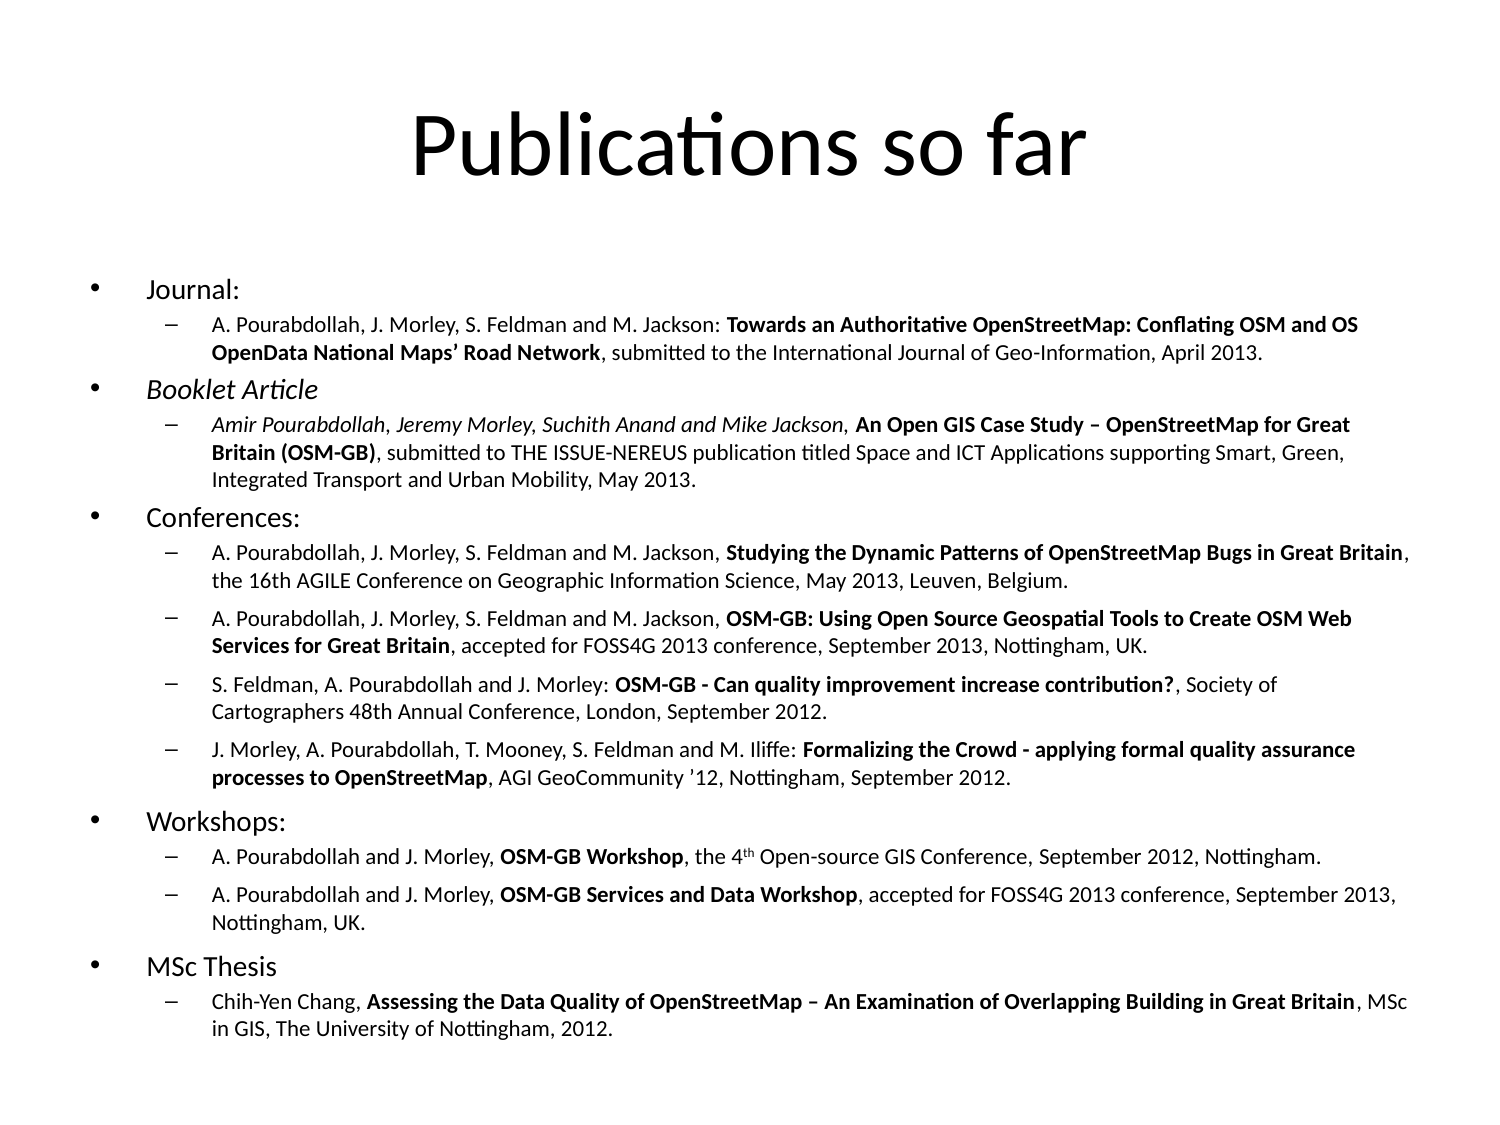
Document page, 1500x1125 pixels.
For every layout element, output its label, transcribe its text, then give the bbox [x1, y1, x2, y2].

list Journal: A. Pourabdollah, J. Morley, S. Feldman and M. Jackson: Towards an Authoritative OpenStreetMap: Conflating OSM and OS OpenData National Maps’ Road Network, submitted to the International Journal of Geo-Information, April 2013. Booklet Article Amir Pourabdollah, Jeremy Morley, Suchith Anand and Mike Jackson, An Open GIS Case Study – OpenStreetMap for Great Britain (OSM-GB), submitted to THE ISSUE-NEREUS publication titled Space and ICT Applications supporting Smart, Green, Integrated Transport and Urban Mobility, May 2013. Conferences: A. Pourabdollah, J. Morley, S. Feldman and M. Jackson, Studying the Dynamic Patterns of OpenStreetMap Bugs in Great Britain, the 16th AGILE Conference on Geographic Information Science, May 2013, Leuven, Belgium. A. Pourabdollah, J. Morley, S. Feldman and M. Jackson, OSM-GB: Using Open Source Geospatial Tools to Create OSM Web Services for Great Britain, accepted for FOSS4G 2013 conference, September 2013, Nottingham, UK. S. Feldman, A. Pourabdollah and J. Morley: OSM-GB - Can quality improvement increase contribution?, Society of Cartographers 48th Annual Conference, London, September 2012. J. Morley, A. Pourabdollah, T. Mooney, S. Feldman and M. Iliffe: Formalizing the Crowd - applying formal quality assurance processes to OpenStreetMap, AGI GeoCommunity ’12, Nottingham, September 2012. Workshops: A. Pourabdollah and J. Morley, OSM-GB Workshop, the 4th Open-source GIS Conference, September 2012, Nottingham. A. Pourabdollah and J. Morley, OSM-GB Services and Data Workshop, accepted for FOSS4G 2013 conference, September 2013, Nottingham, UK. MSc Thesis Chih-Yen Chang, Assessing the Data Quality of OpenStreetMap – An Examination of Overlapping Building in Great Britain, MSc in GIS, The University of Nottingham, 2012. [75, 262, 1425, 1005]
title Publications so far [75, 45, 1425, 233]
